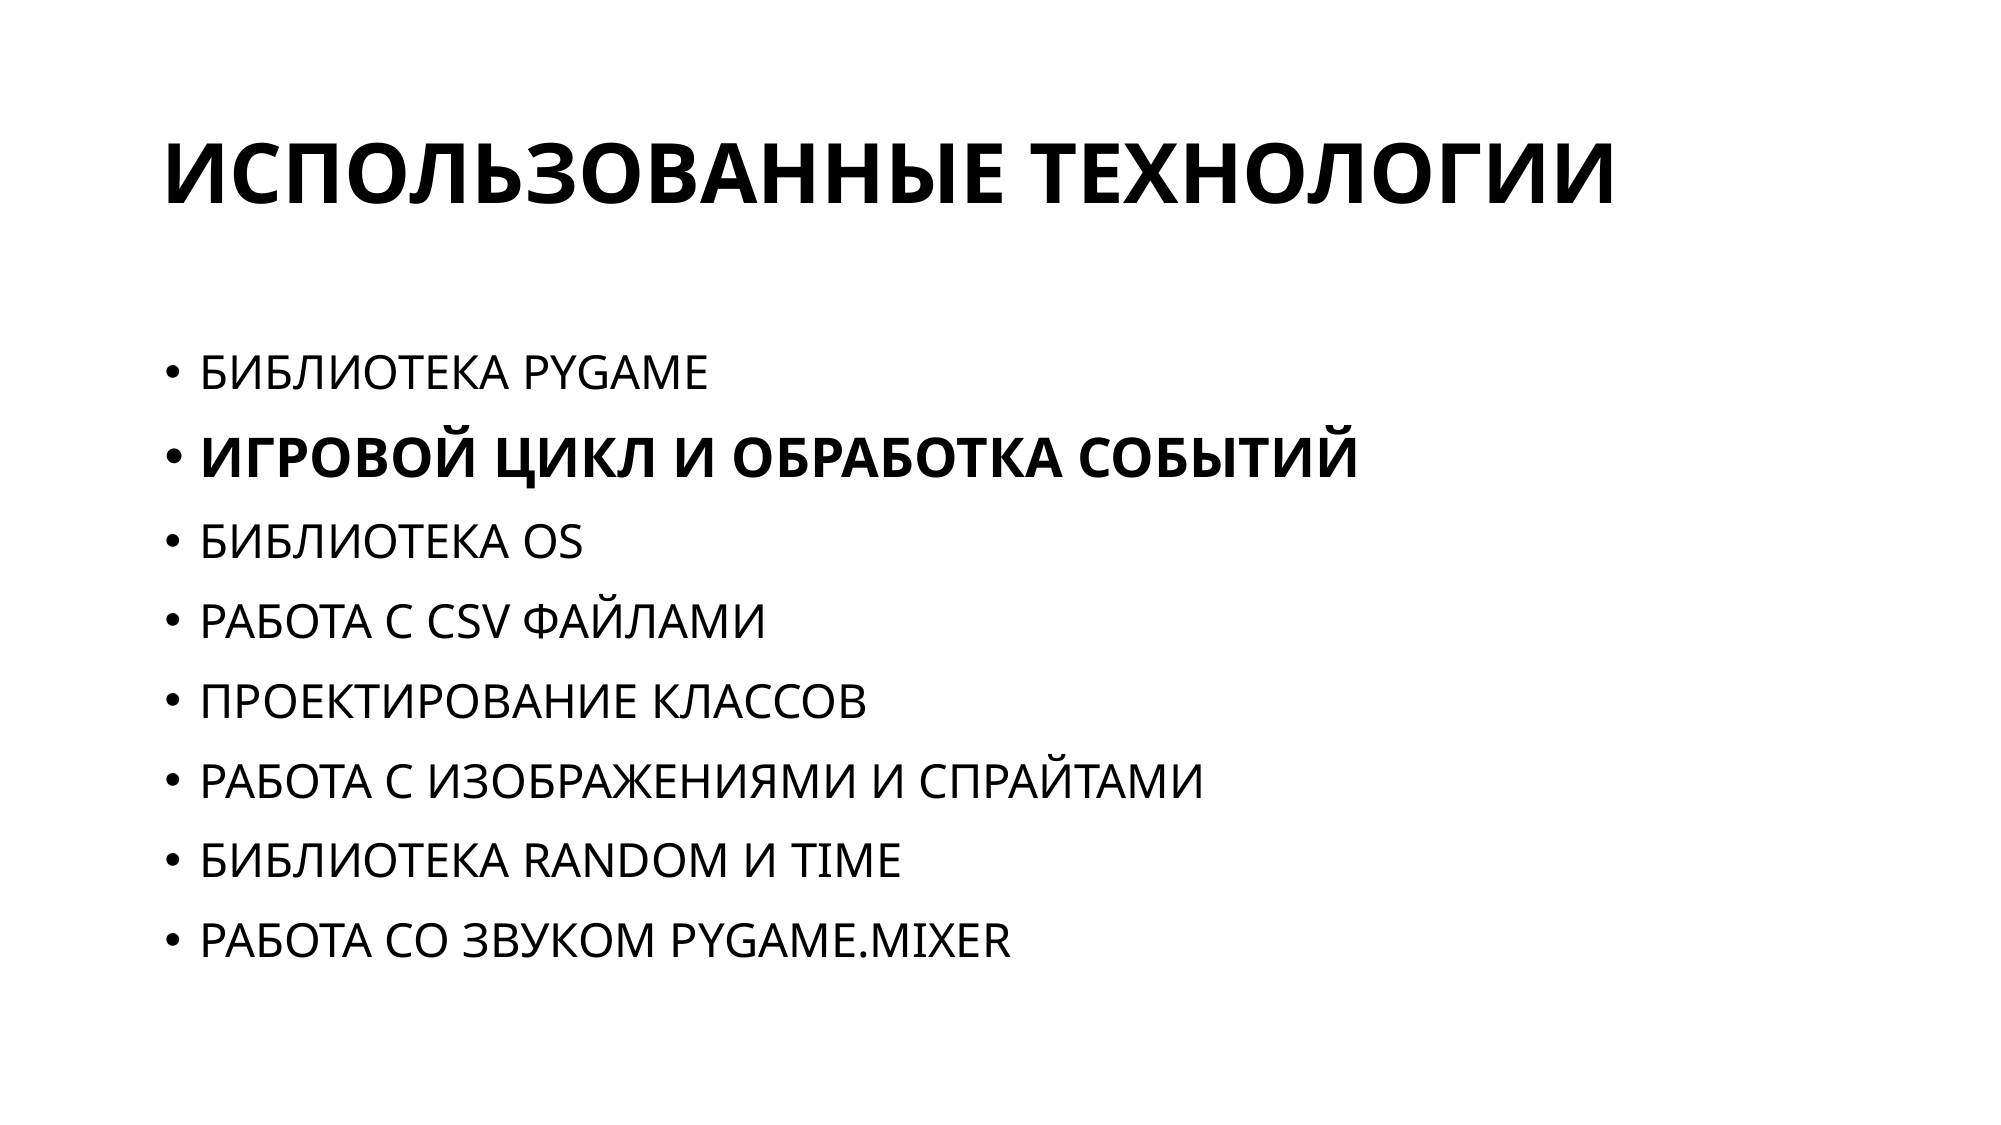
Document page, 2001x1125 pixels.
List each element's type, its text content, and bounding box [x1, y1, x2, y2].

list БИБЛИОТЕКА PYGAME ИГРОВОЙ ЦИКЛ И ОБРАБОТКА СОБЫТИЙ БИБЛИОТЕКА OS РАБОТА С CSV ФАЙЛАМИ ПРОЕКТИРОВАНИЕ КЛАССОВ РАБОТА С ИЗОБРАЖЕНИЯМИ И СПРАЙТАМИ БИБЛИОТЕКА RANDOM И TIME РАБОТА СО ЗВУКОМ PYGAME.MIXER [149, 335, 1857, 980]
title ИСПОЛЬЗОВАННЫЕ ТЕХНОЛОГИИ [146, 11, 1854, 230]
